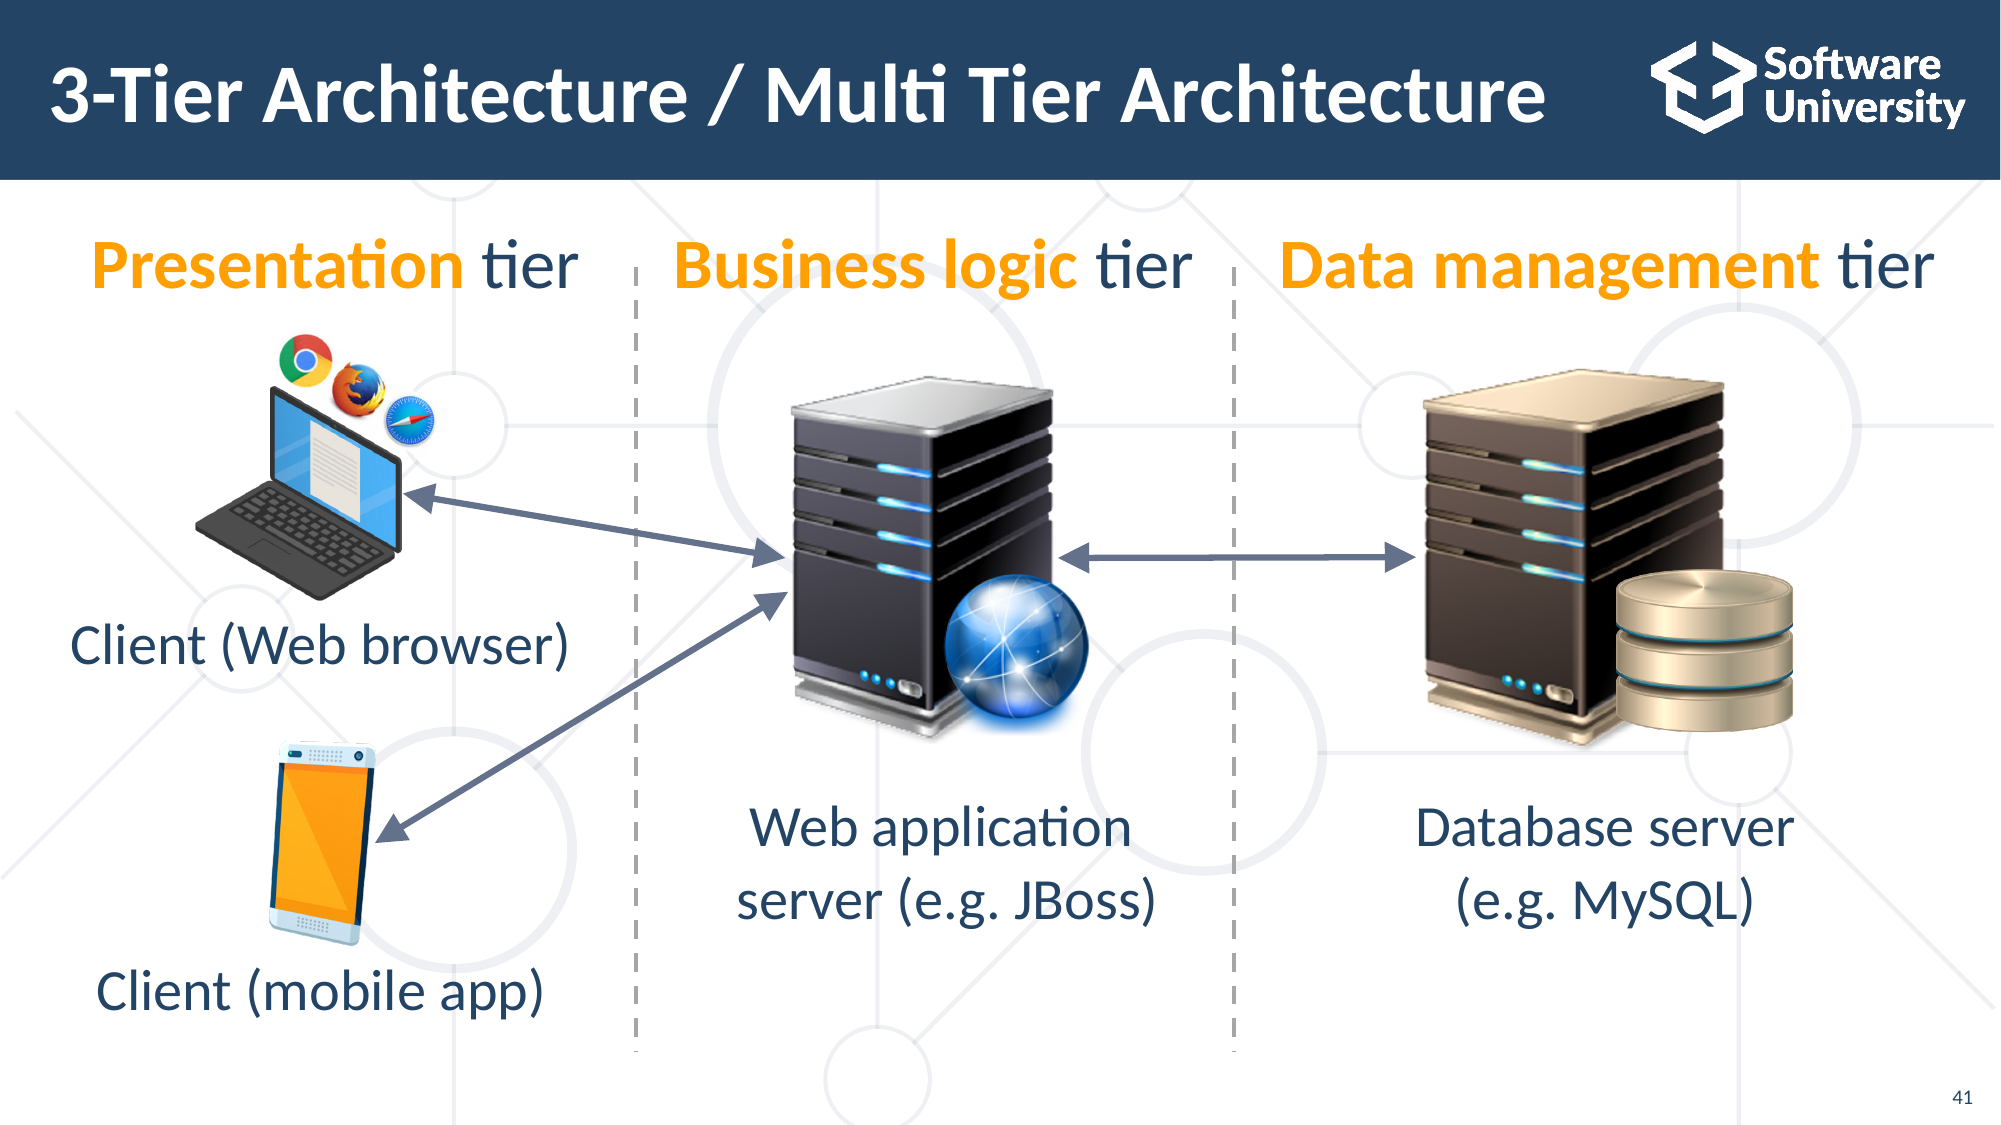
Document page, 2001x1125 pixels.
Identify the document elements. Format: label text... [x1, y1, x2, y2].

picture [267, 739, 376, 947]
text_box Database server (e.g. MySQL) [1334, 778, 1877, 944]
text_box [374, 591, 789, 844]
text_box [1415, 362, 1795, 752]
title 3-Tier Architecture / Multi Tier Architecture [31, 16, 1625, 162]
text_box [193, 362, 449, 602]
picture [1651, 41, 1966, 134]
text_box Client (Web browser) [50, 600, 369, 690]
text_box Client (mobile app) [50, 946, 592, 1035]
text_box Web application server (e.g. JBoss) [670, 778, 1212, 944]
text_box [784, 371, 1098, 745]
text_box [453, 493, 786, 559]
slide_number 41 [1927, 1067, 1989, 1117]
picture [270, 321, 364, 362]
text_box Presentation tier [53, 207, 619, 313]
text_box Business logic tier [651, 207, 1217, 313]
text_box Data management tier [1256, 207, 1960, 313]
